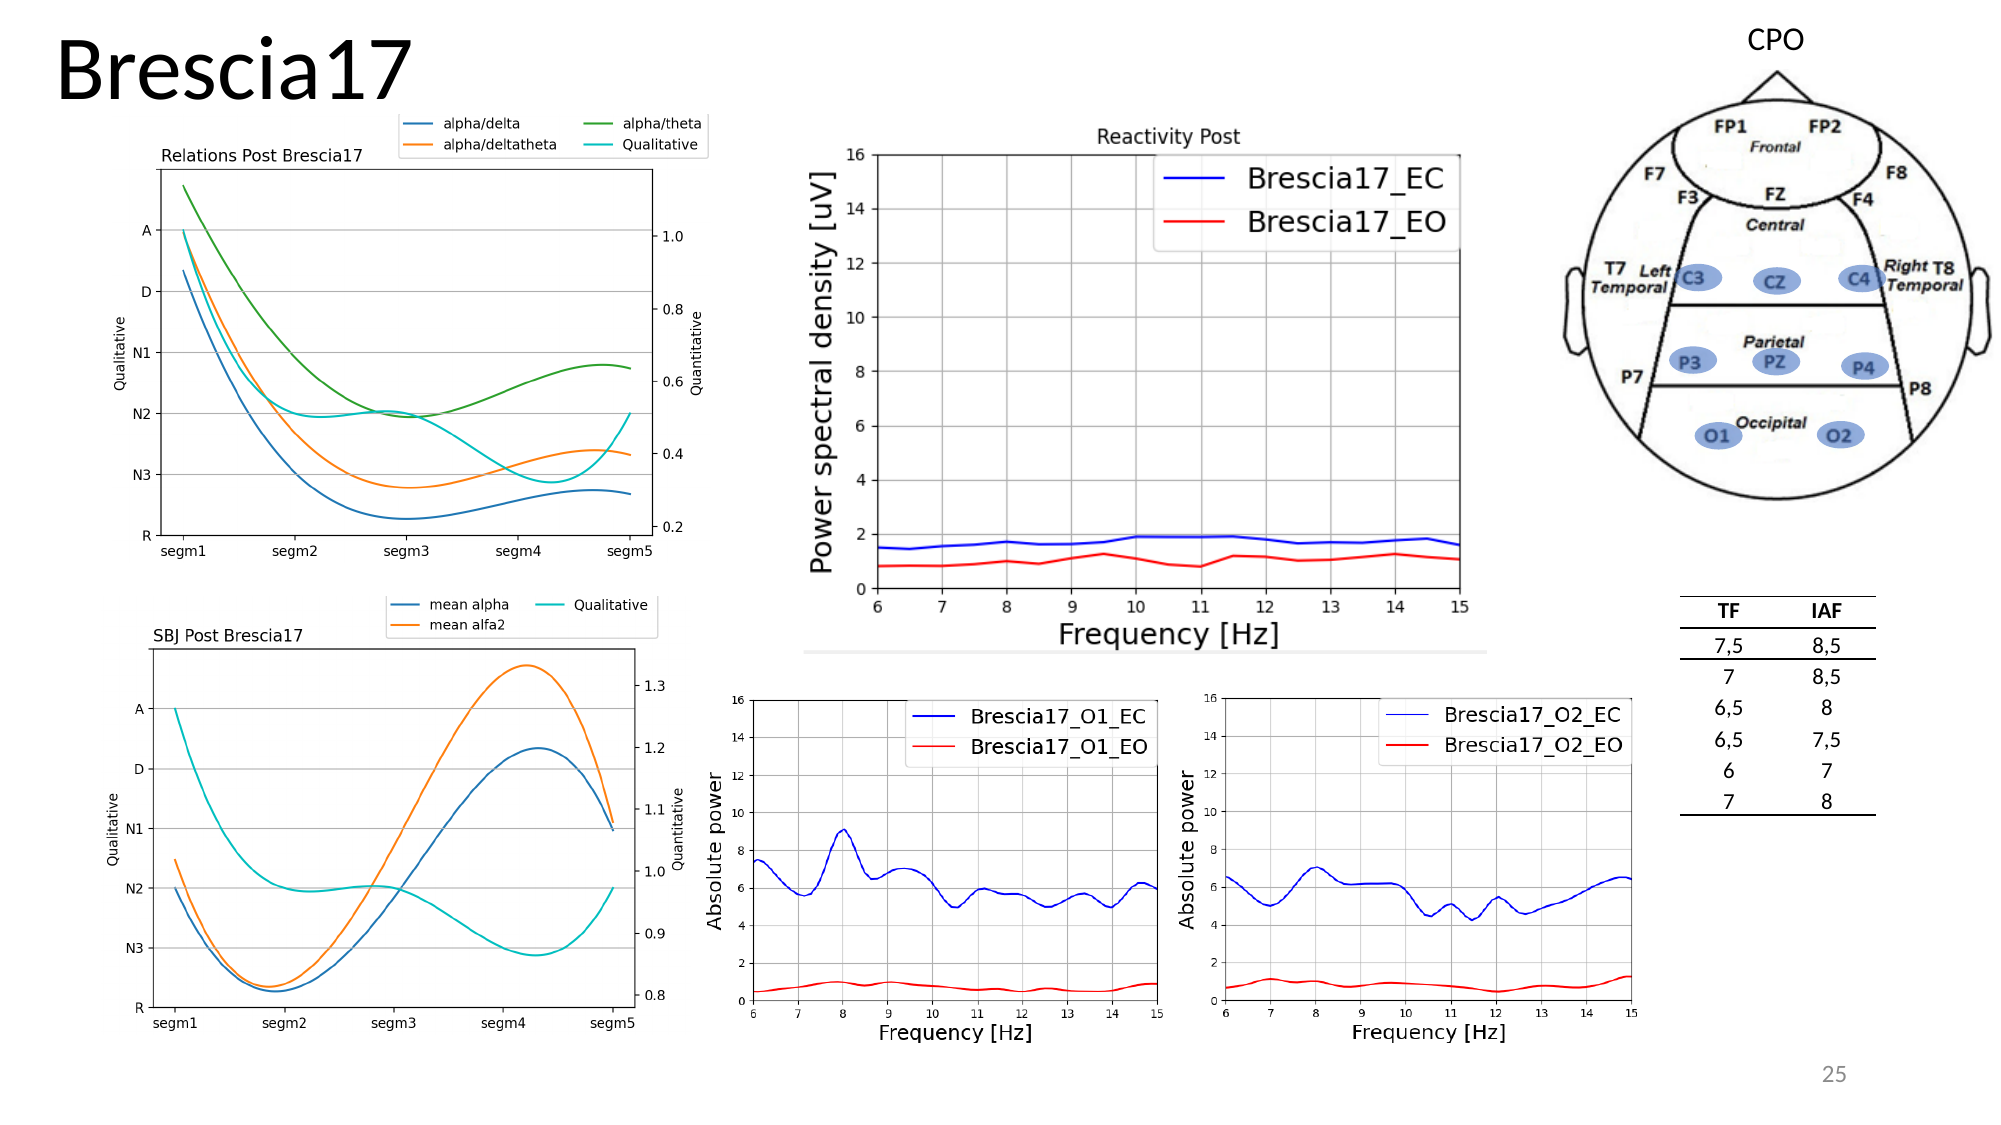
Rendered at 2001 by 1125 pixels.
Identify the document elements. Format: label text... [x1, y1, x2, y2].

table_cell 6 [1680, 753, 1778, 784]
table_cell 8 [1778, 690, 1876, 722]
text_box Brescia17 [40, 0, 430, 125]
text_box CPO [1732, 9, 1820, 65]
table_cell 7,5 [1778, 722, 1876, 753]
table_cell 7,5 [1680, 629, 1778, 658]
table_cell 6,5 [1680, 690, 1778, 722]
table_header TF [1680, 597, 1778, 627]
picture [1560, 69, 2000, 509]
table_cell 8,5 [1778, 660, 1876, 690]
table_cell 8,5 [1778, 629, 1876, 658]
table_cell 7 [1680, 660, 1778, 690]
table_cell 7 [1778, 753, 1876, 784]
picture [803, 121, 1487, 654]
table_cell 6,5 [1680, 722, 1778, 753]
table_header IAF [1778, 597, 1876, 627]
table_cell 8 [1778, 784, 1876, 814]
picture [701, 688, 1637, 1043]
slide_number 25 [1412, 1042, 1863, 1103]
picture [100, 596, 691, 1035]
picture [112, 113, 711, 563]
table_cell 7 [1680, 784, 1778, 814]
